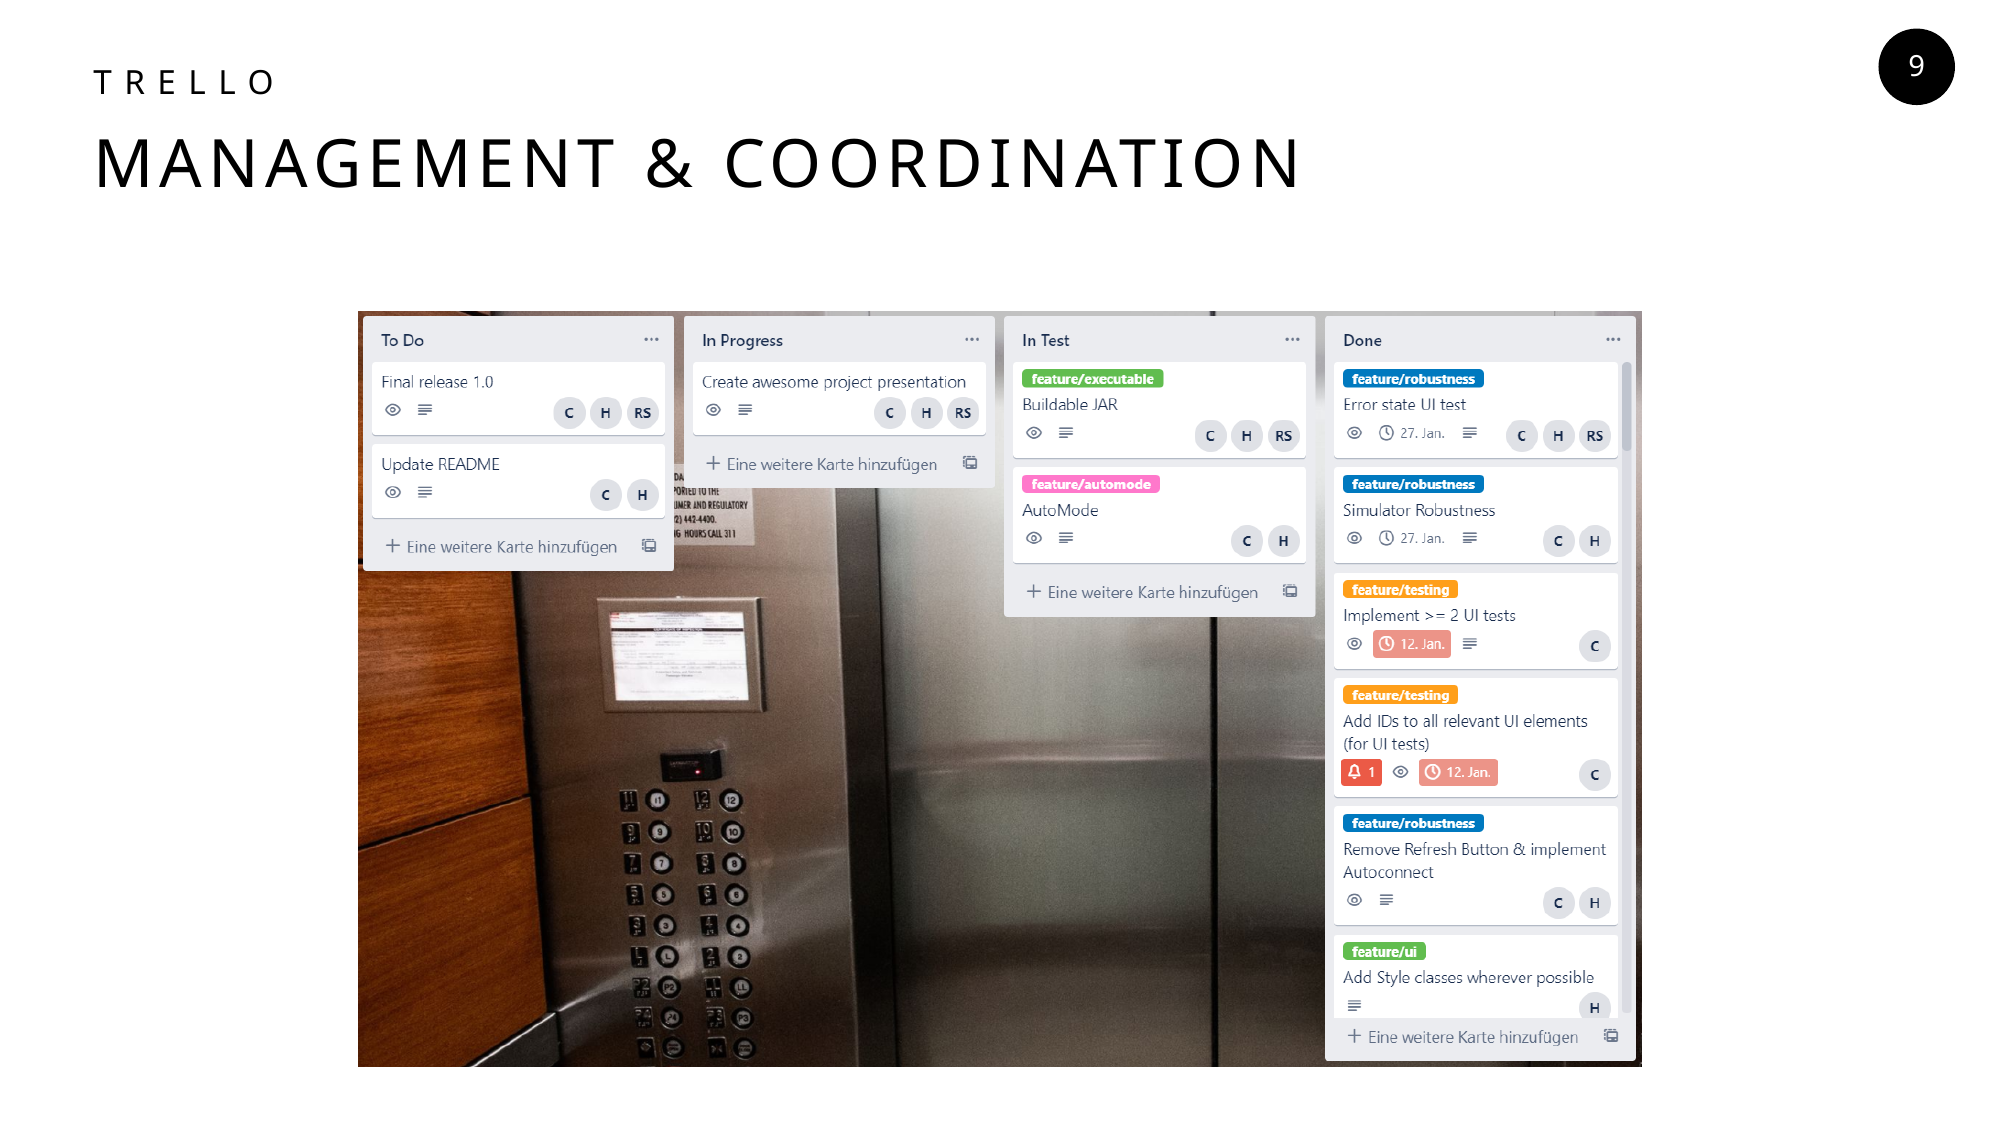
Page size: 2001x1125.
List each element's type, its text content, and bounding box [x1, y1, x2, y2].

list TRELLO [78, 58, 1686, 110]
slide_number 9 [1878, 42, 1956, 92]
picture [358, 311, 1642, 1067]
list MANAGEMENT & COORDINATION [78, 122, 1676, 219]
